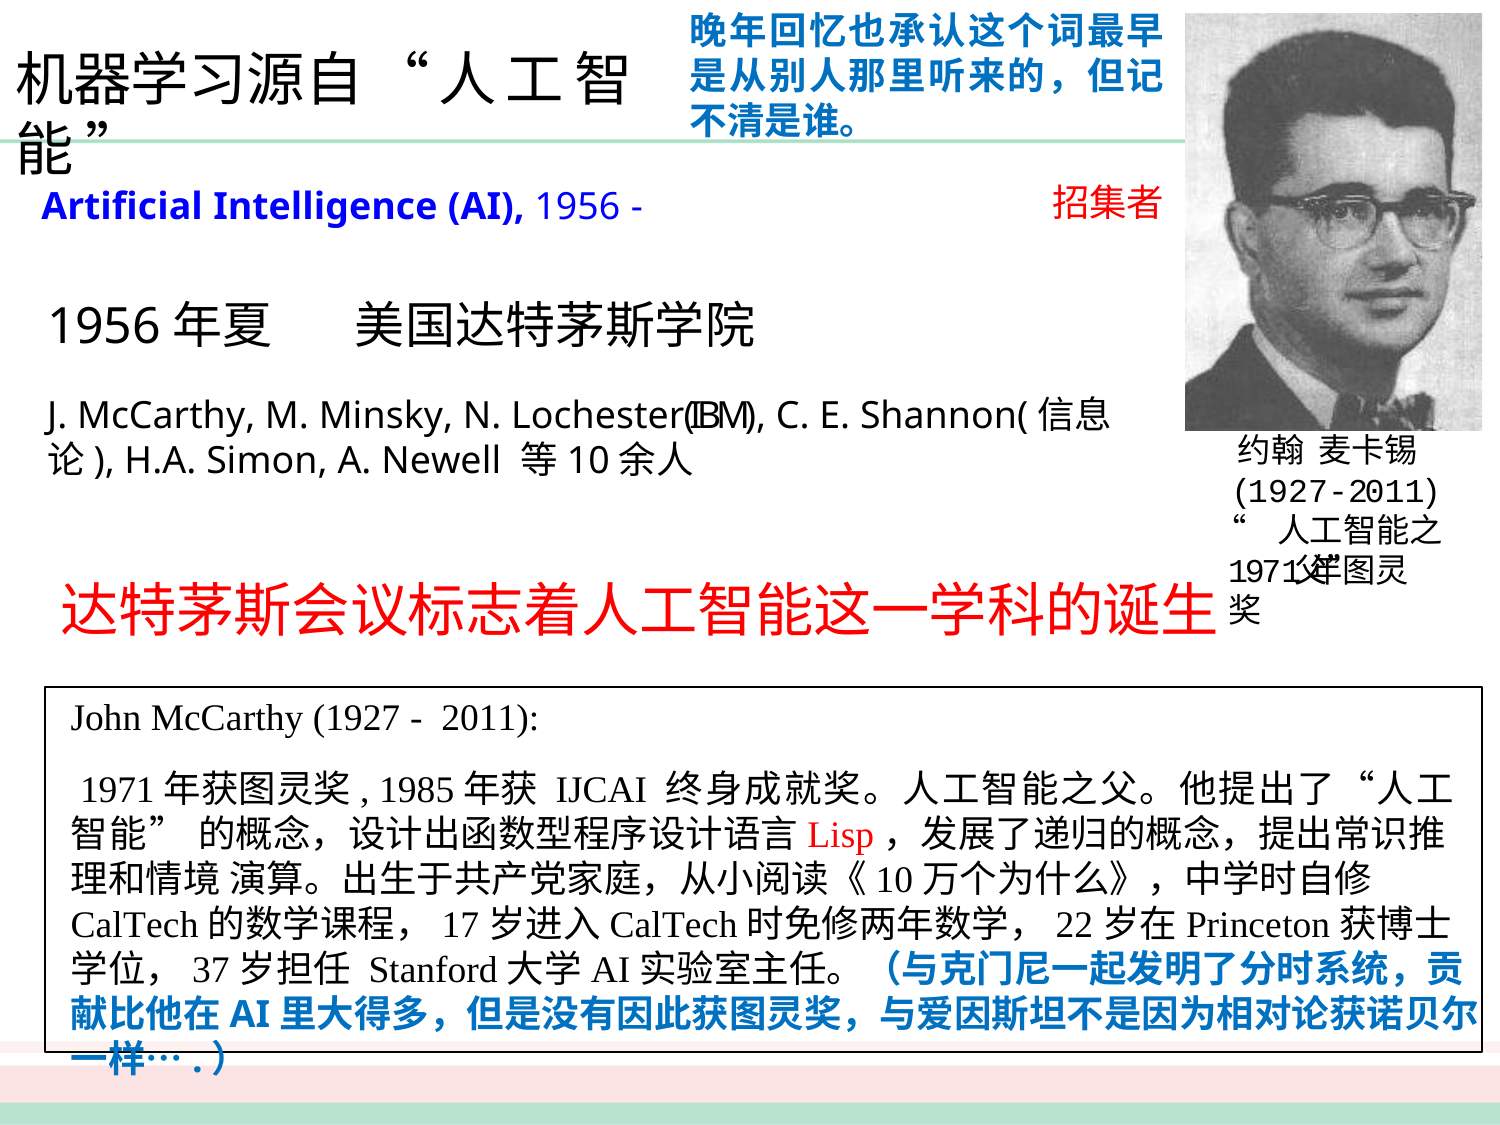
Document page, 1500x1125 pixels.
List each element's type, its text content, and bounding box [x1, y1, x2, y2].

text_box [45, 687, 1483, 1053]
text_box 约翰 麦卡锡 (1927-2011) “人工智能之父” [1192, 431, 1464, 551]
text_box [1185, 13, 1483, 431]
text_box John McCarthy (1927 - 2011): 1971年获图灵奖, 1985年获 IJCAI 终身成就奖。人工智能之父。他提出了“人工智能” 的概念，设计出函数型程序设计语言Lisp，发展了递归的概念，提出常识推理和情境 演算。出生于共产党家庭，从小阅读《10万个为什么》，中学时自修CalTech的数学课程，17岁进入CalTech时免修两年数学，22岁在Princeton获博士学位，37岁担任 Stanford大学AI实验室主任。（与克门尼一起发明了分时系统，贡献比他在AI里大得多，但是没有因此获图灵奖，与爱因斯坦不是因为相对论获诺贝尔一样….） [68, 692, 1483, 1053]
text_box 晚年回忆也承认这个词最早是从别人那里听来的，但记不清是谁。 [675, 0, 1180, 150]
picture [0, 0, 1500, 1125]
title 机器学习源自“人工智能” [12, 42, 675, 114]
text_box 达特茅斯会议标志着人工智能这一学科的诞生 [58, 573, 1229, 644]
text_box Artificial Intelligence (AI), 1956 - 1956年夏 美国达特茅斯学院 J. McCarthy, M. Minsky, N. Lochester (IBM), C. E. Shannon(信息论), H.A. Simon, A. Newell 等10余人 [39, 182, 1150, 573]
text_box 招集者 [1037, 171, 1179, 231]
text_box 1971年图灵奖 [1225, 548, 1431, 591]
